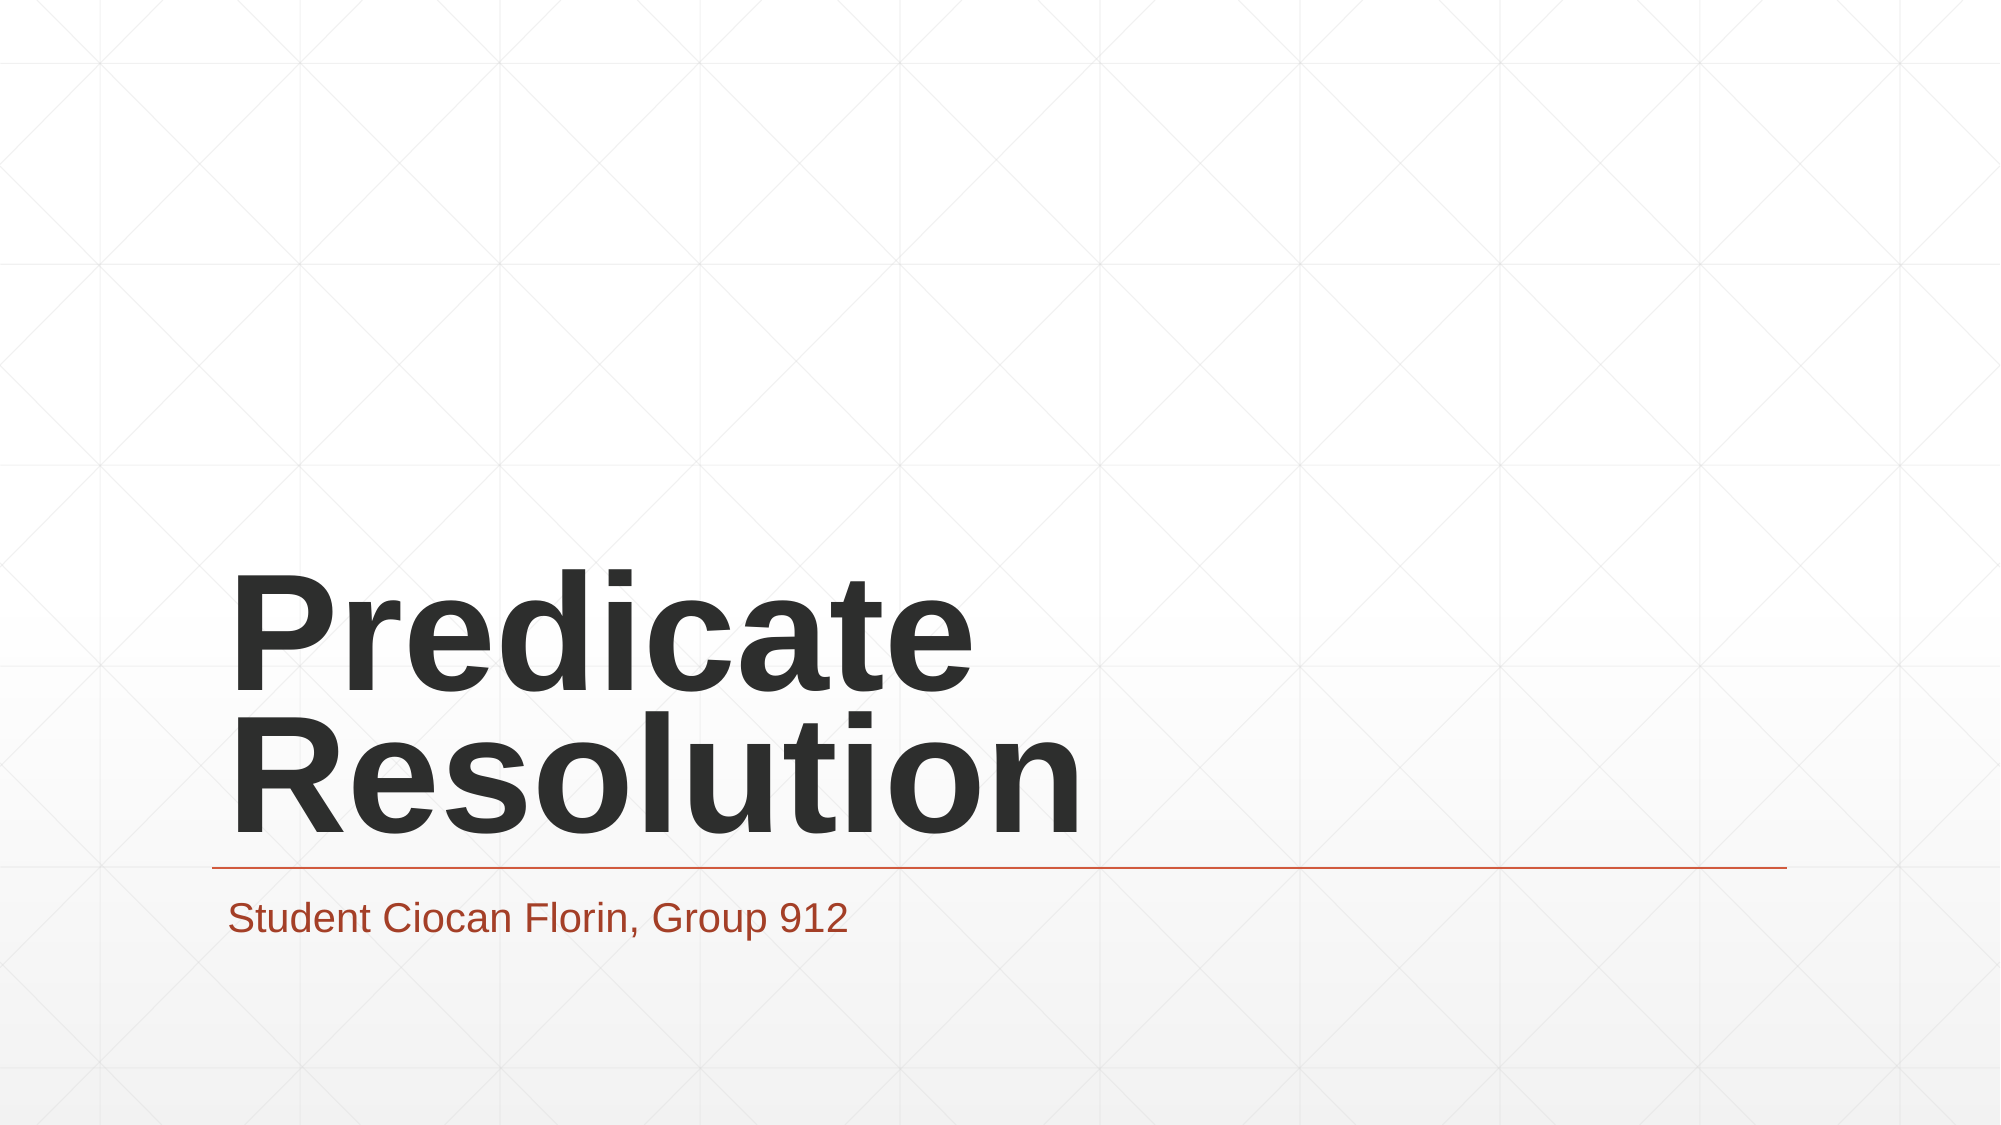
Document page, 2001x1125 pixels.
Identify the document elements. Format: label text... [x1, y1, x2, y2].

title Predicate Resolution [212, 313, 1788, 869]
subtitle Student Ciocan Florin, Group 912 [212, 891, 1788, 967]
